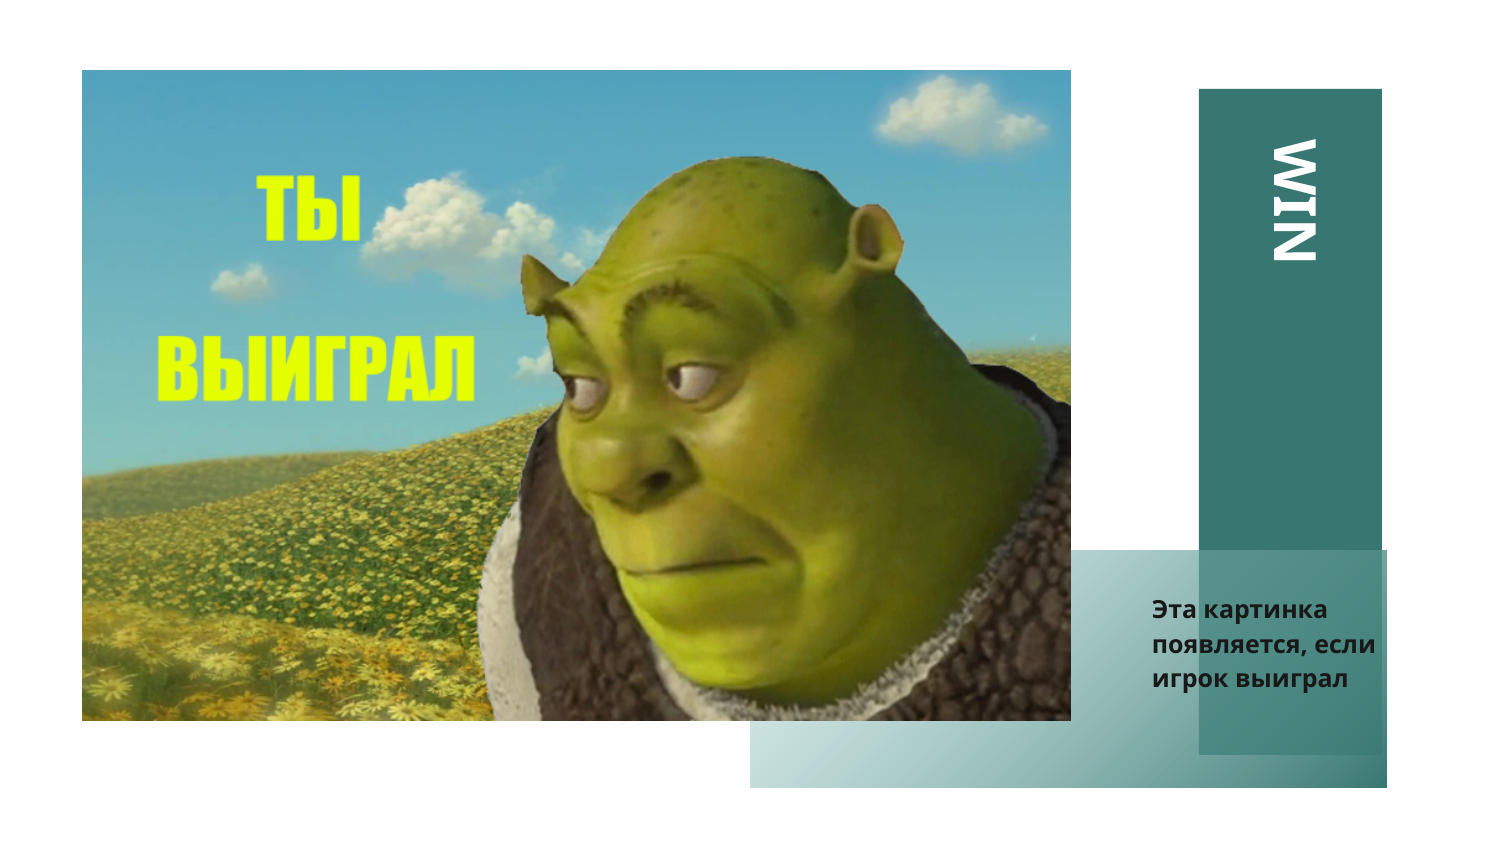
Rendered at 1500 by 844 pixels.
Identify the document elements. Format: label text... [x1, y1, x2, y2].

title WIN [1248, 124, 1396, 574]
picture [81, 70, 1071, 721]
subtitle Эта картинка появляется, если игрок выиграл [1136, 574, 1410, 727]
text_box [750, 550, 1387, 788]
text_box [1198, 88, 1382, 550]
